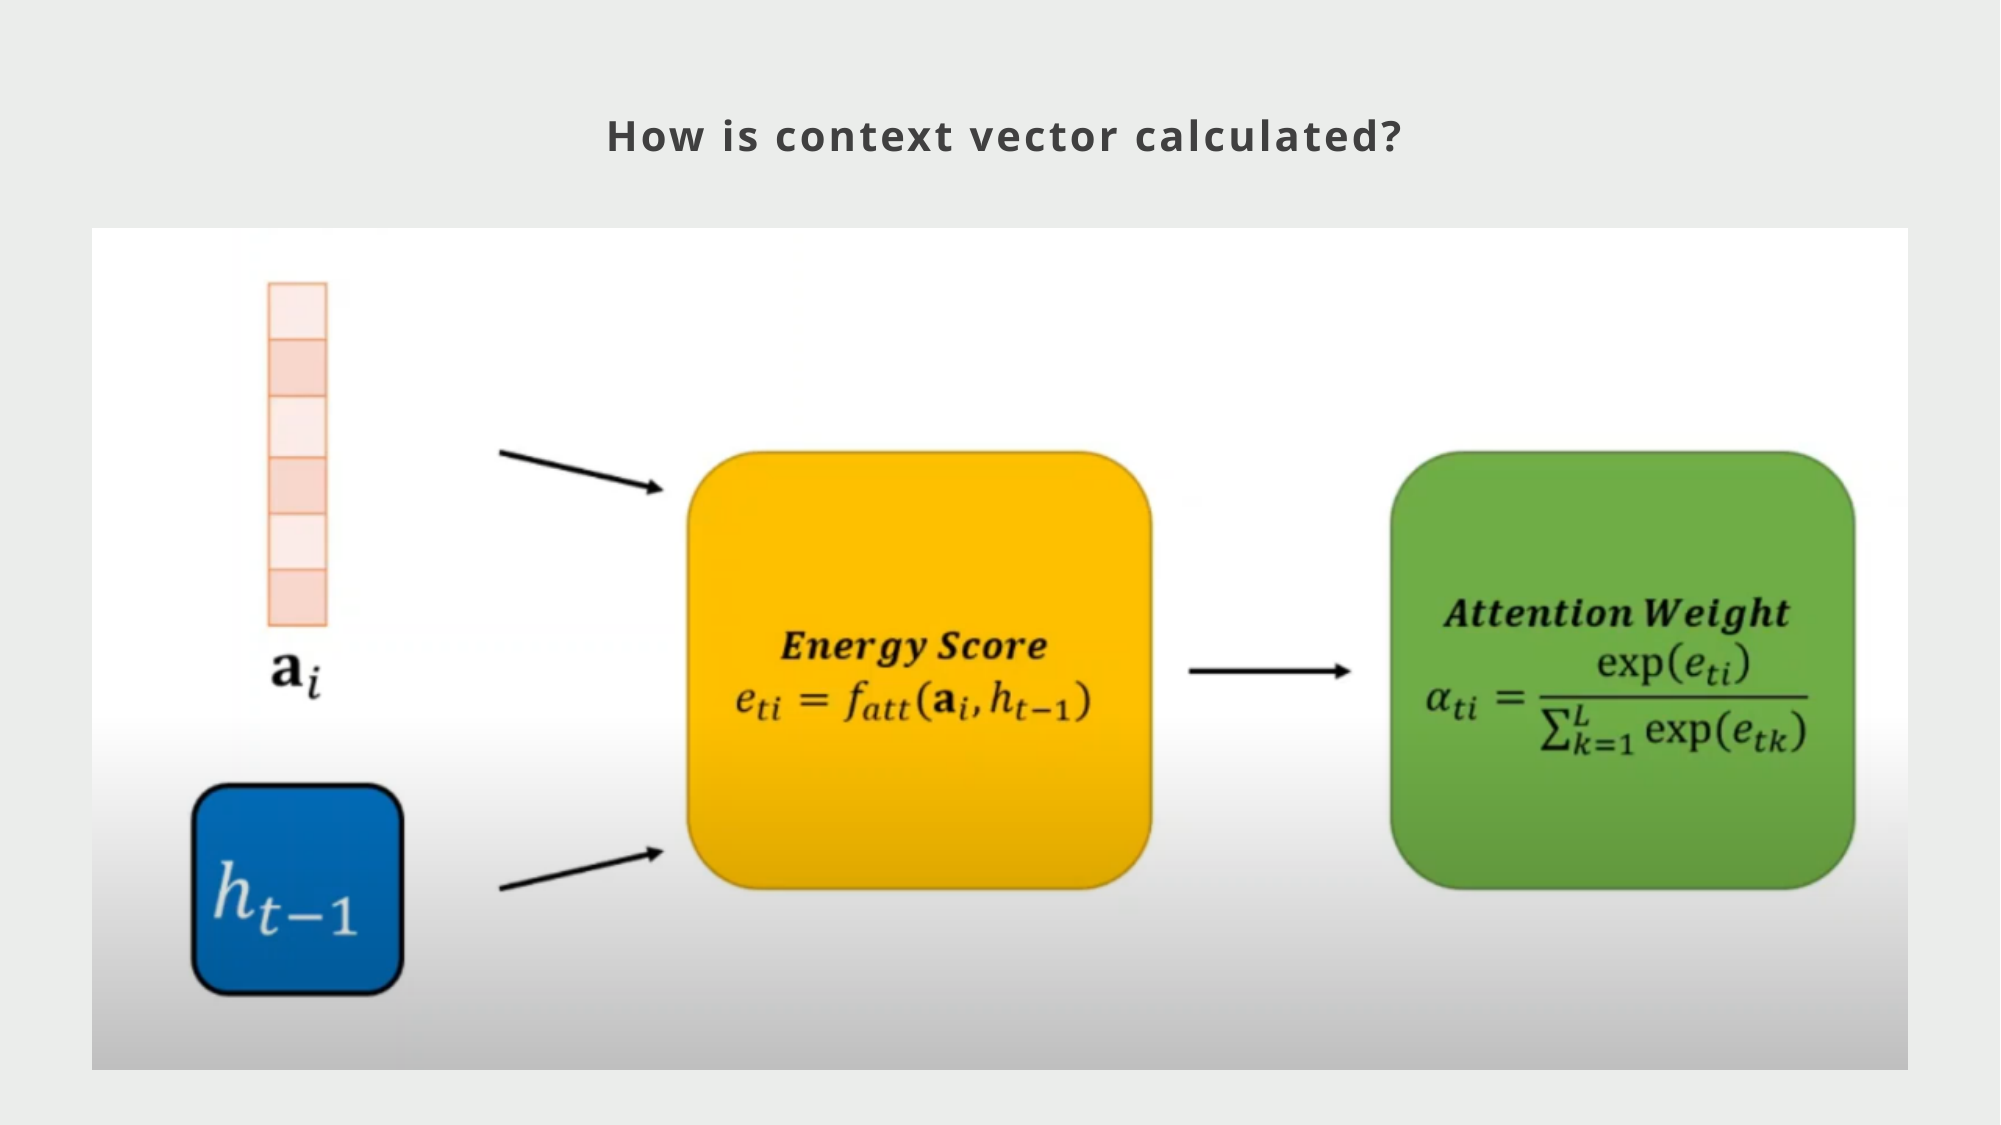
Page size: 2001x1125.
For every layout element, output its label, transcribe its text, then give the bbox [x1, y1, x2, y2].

text_box How is context vector calculated? [591, 82, 1667, 228]
picture [91, 228, 1909, 1070]
